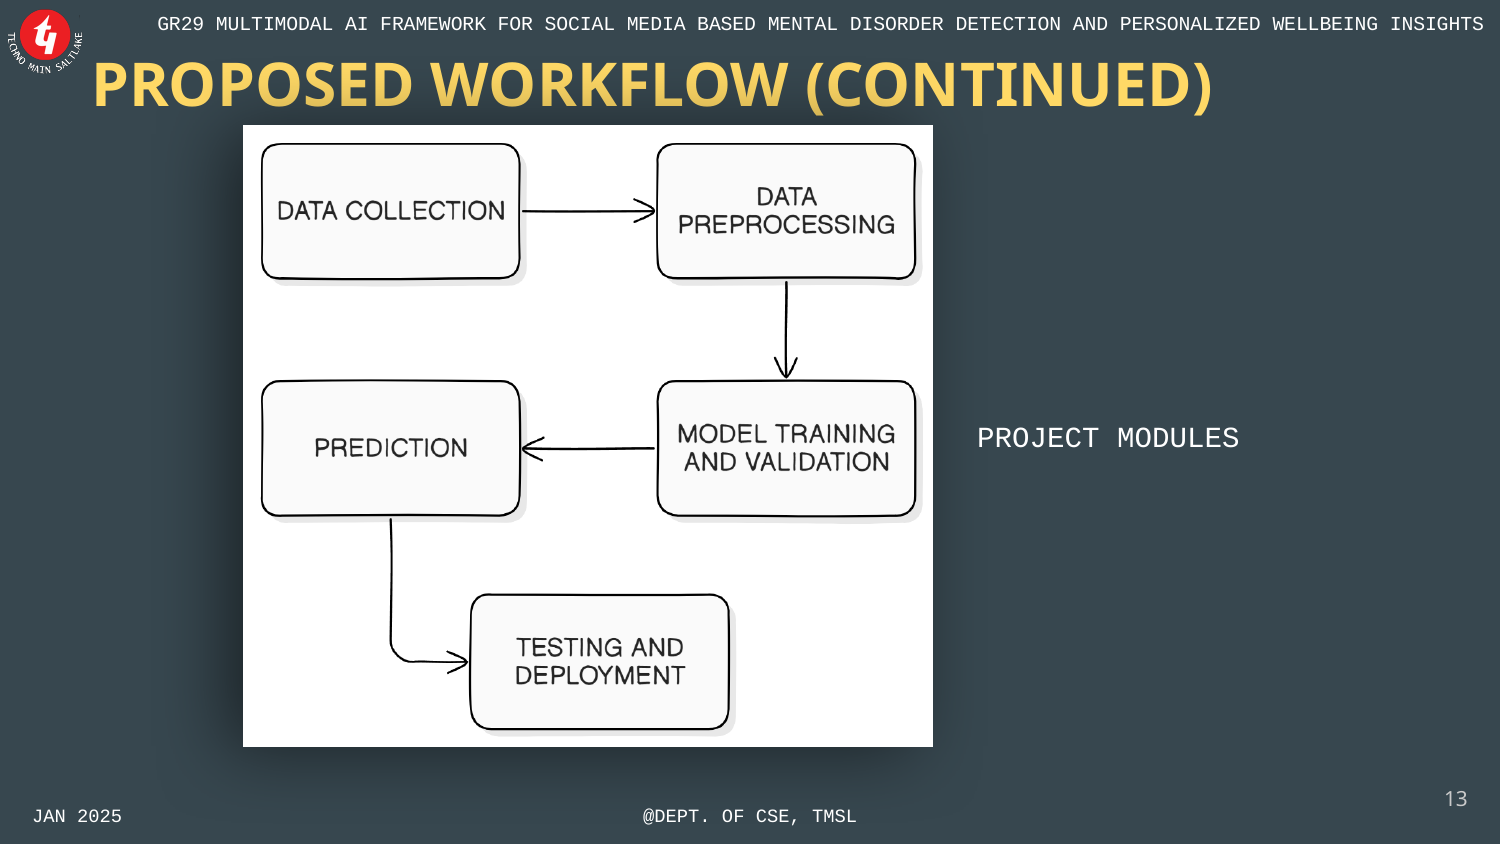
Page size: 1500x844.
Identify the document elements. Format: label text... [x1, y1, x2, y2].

picture [243, 125, 933, 747]
text_box GR29 MULTIMODAL AI FRAMEWORK FOR SOCIAL MEDIA BASED MENTAL DISORDER DETECTION AND PERSONALIZED WELLBEING INSIGHTS [94, 0, 1500, 49]
slide_number ‹#› [1392, 767, 1483, 833]
text_box JAN 2025 [0, 785, 155, 844]
text_box @DEPT. OF CSE, TMSL [582, 785, 918, 844]
title PROPOSED WORKFLOW (CONTINUED) [76, 49, 1474, 126]
picture [0, 0, 91, 87]
text_box PROJECT MODULES [955, 402, 1262, 469]
